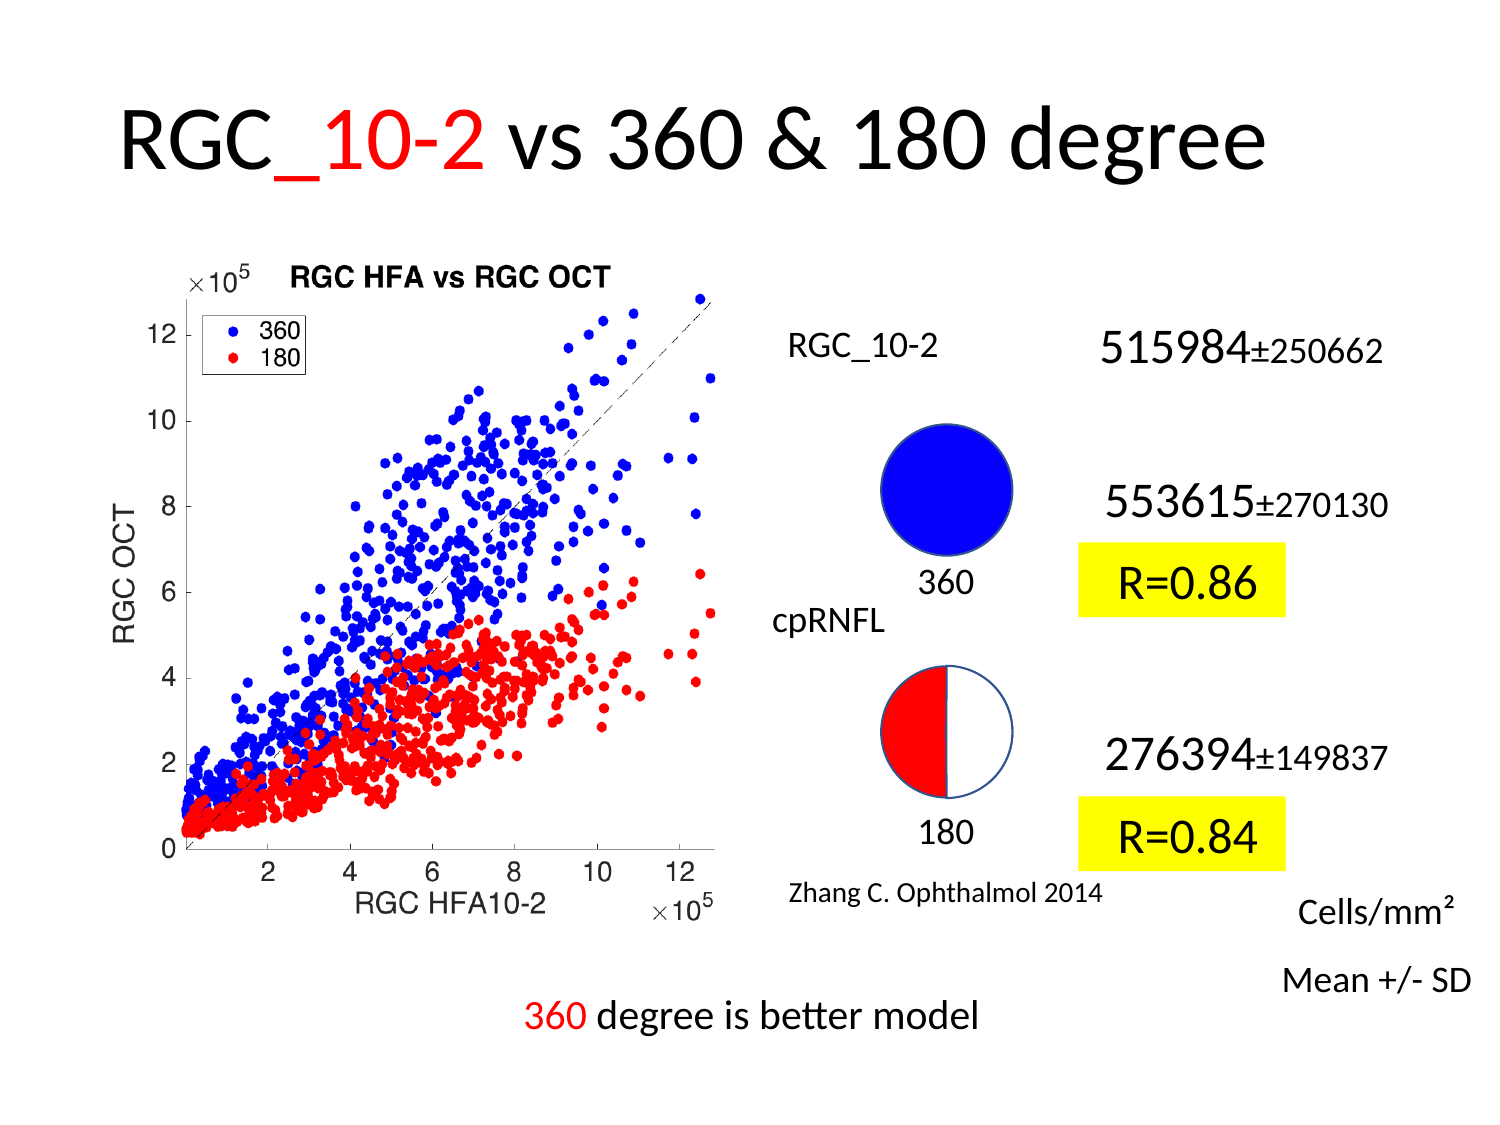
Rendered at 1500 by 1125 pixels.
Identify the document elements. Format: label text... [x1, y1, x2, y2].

text_box Mean +/- SD [1266, 947, 1487, 1007]
text_box 515984±250662 [1084, 305, 1399, 381]
text_box R=0.84 [1121, 796, 1286, 872]
text_box RGC_10-2 [869, 312, 954, 373]
text_box 276394±149837 [1121, 712, 1404, 788]
text_box Cells/mm² [1283, 879, 1471, 940]
title RGC_10-2 vs 360 & 180 degree [103, 30, 1489, 249]
text_box R=0.86 [1121, 542, 1286, 618]
text_box 360 degree is better model [508, 980, 1005, 1046]
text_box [756, 424, 1121, 917]
picture [0, 248, 869, 926]
text_box 553615±270130 [1121, 459, 1404, 535]
